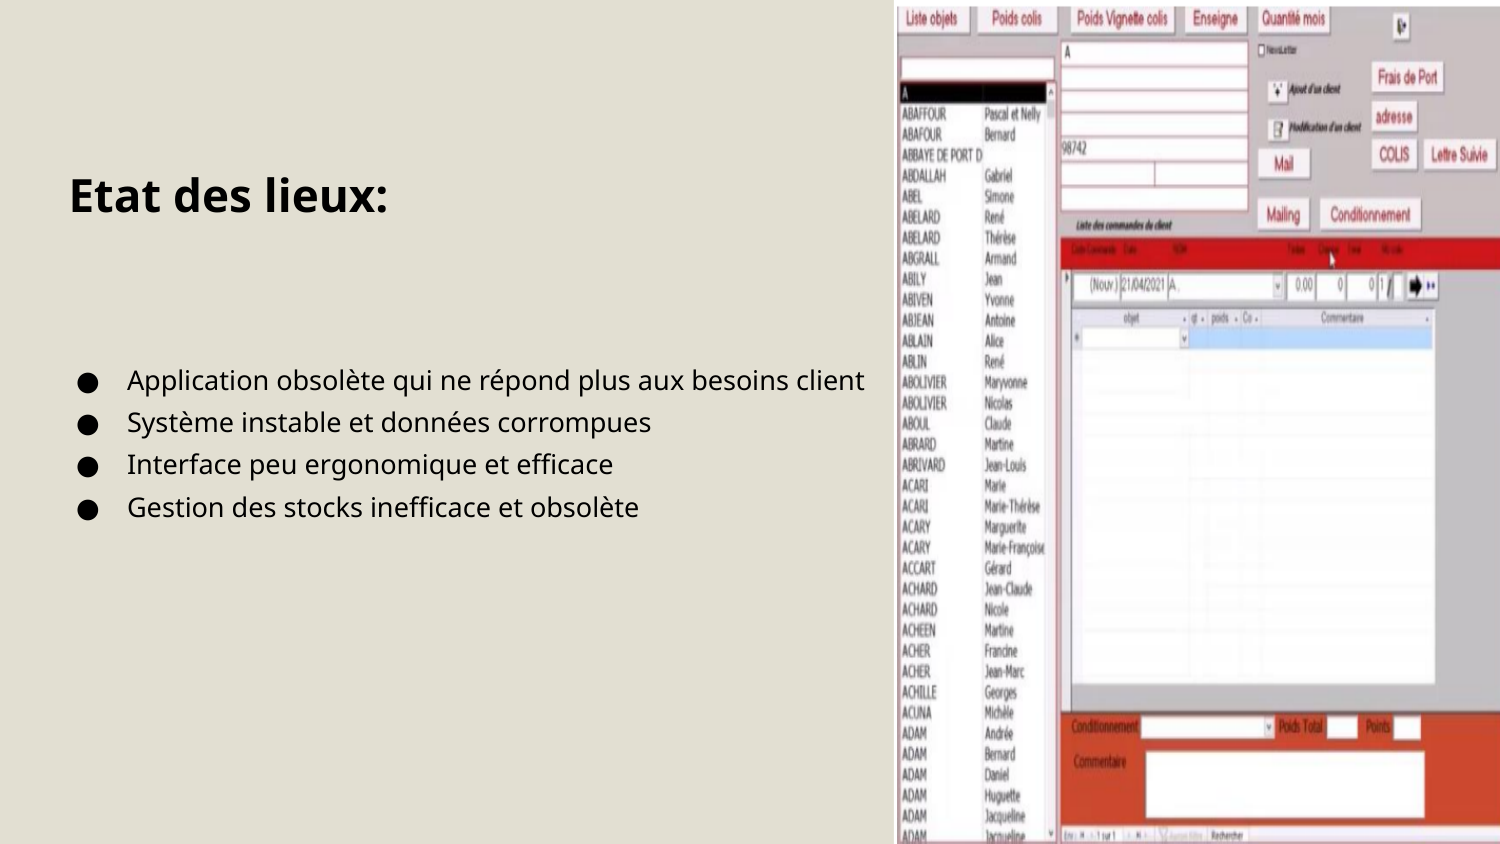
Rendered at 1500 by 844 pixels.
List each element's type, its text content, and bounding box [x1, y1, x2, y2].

list Application obsolète qui ne répond plus aux besoins client Système instable et données corrompues Interface peu ergonomique et efficace Gestion des stocks inefficace et obsolète [37, 341, 888, 617]
picture [893, 0, 1500, 844]
title Etat des lieux: [53, 148, 730, 263]
